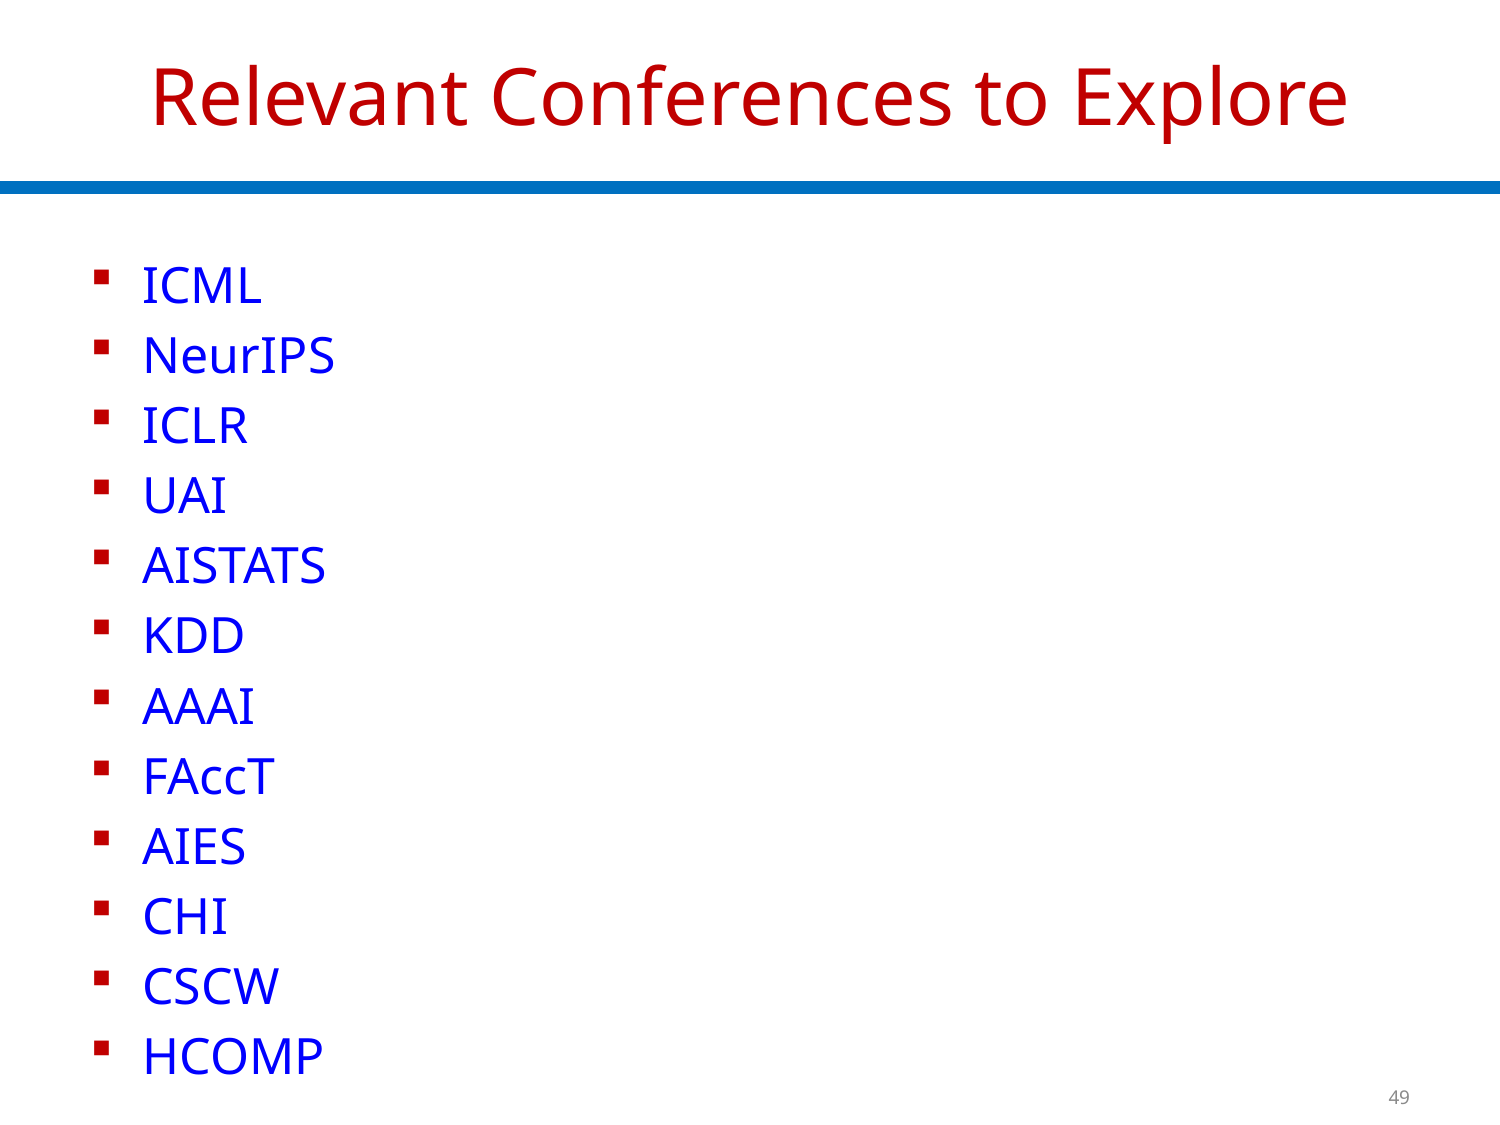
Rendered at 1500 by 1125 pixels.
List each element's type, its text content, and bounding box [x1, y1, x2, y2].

slide_number 49 [1074, 1085, 1425, 1112]
title Relevant Conferences to Explore [0, 0, 1500, 188]
list ICML NeurIPS ICLR UAI AISTATS KDD AAAI FAccT AIES CHI CSCW HCOMP [75, 245, 1425, 1096]
